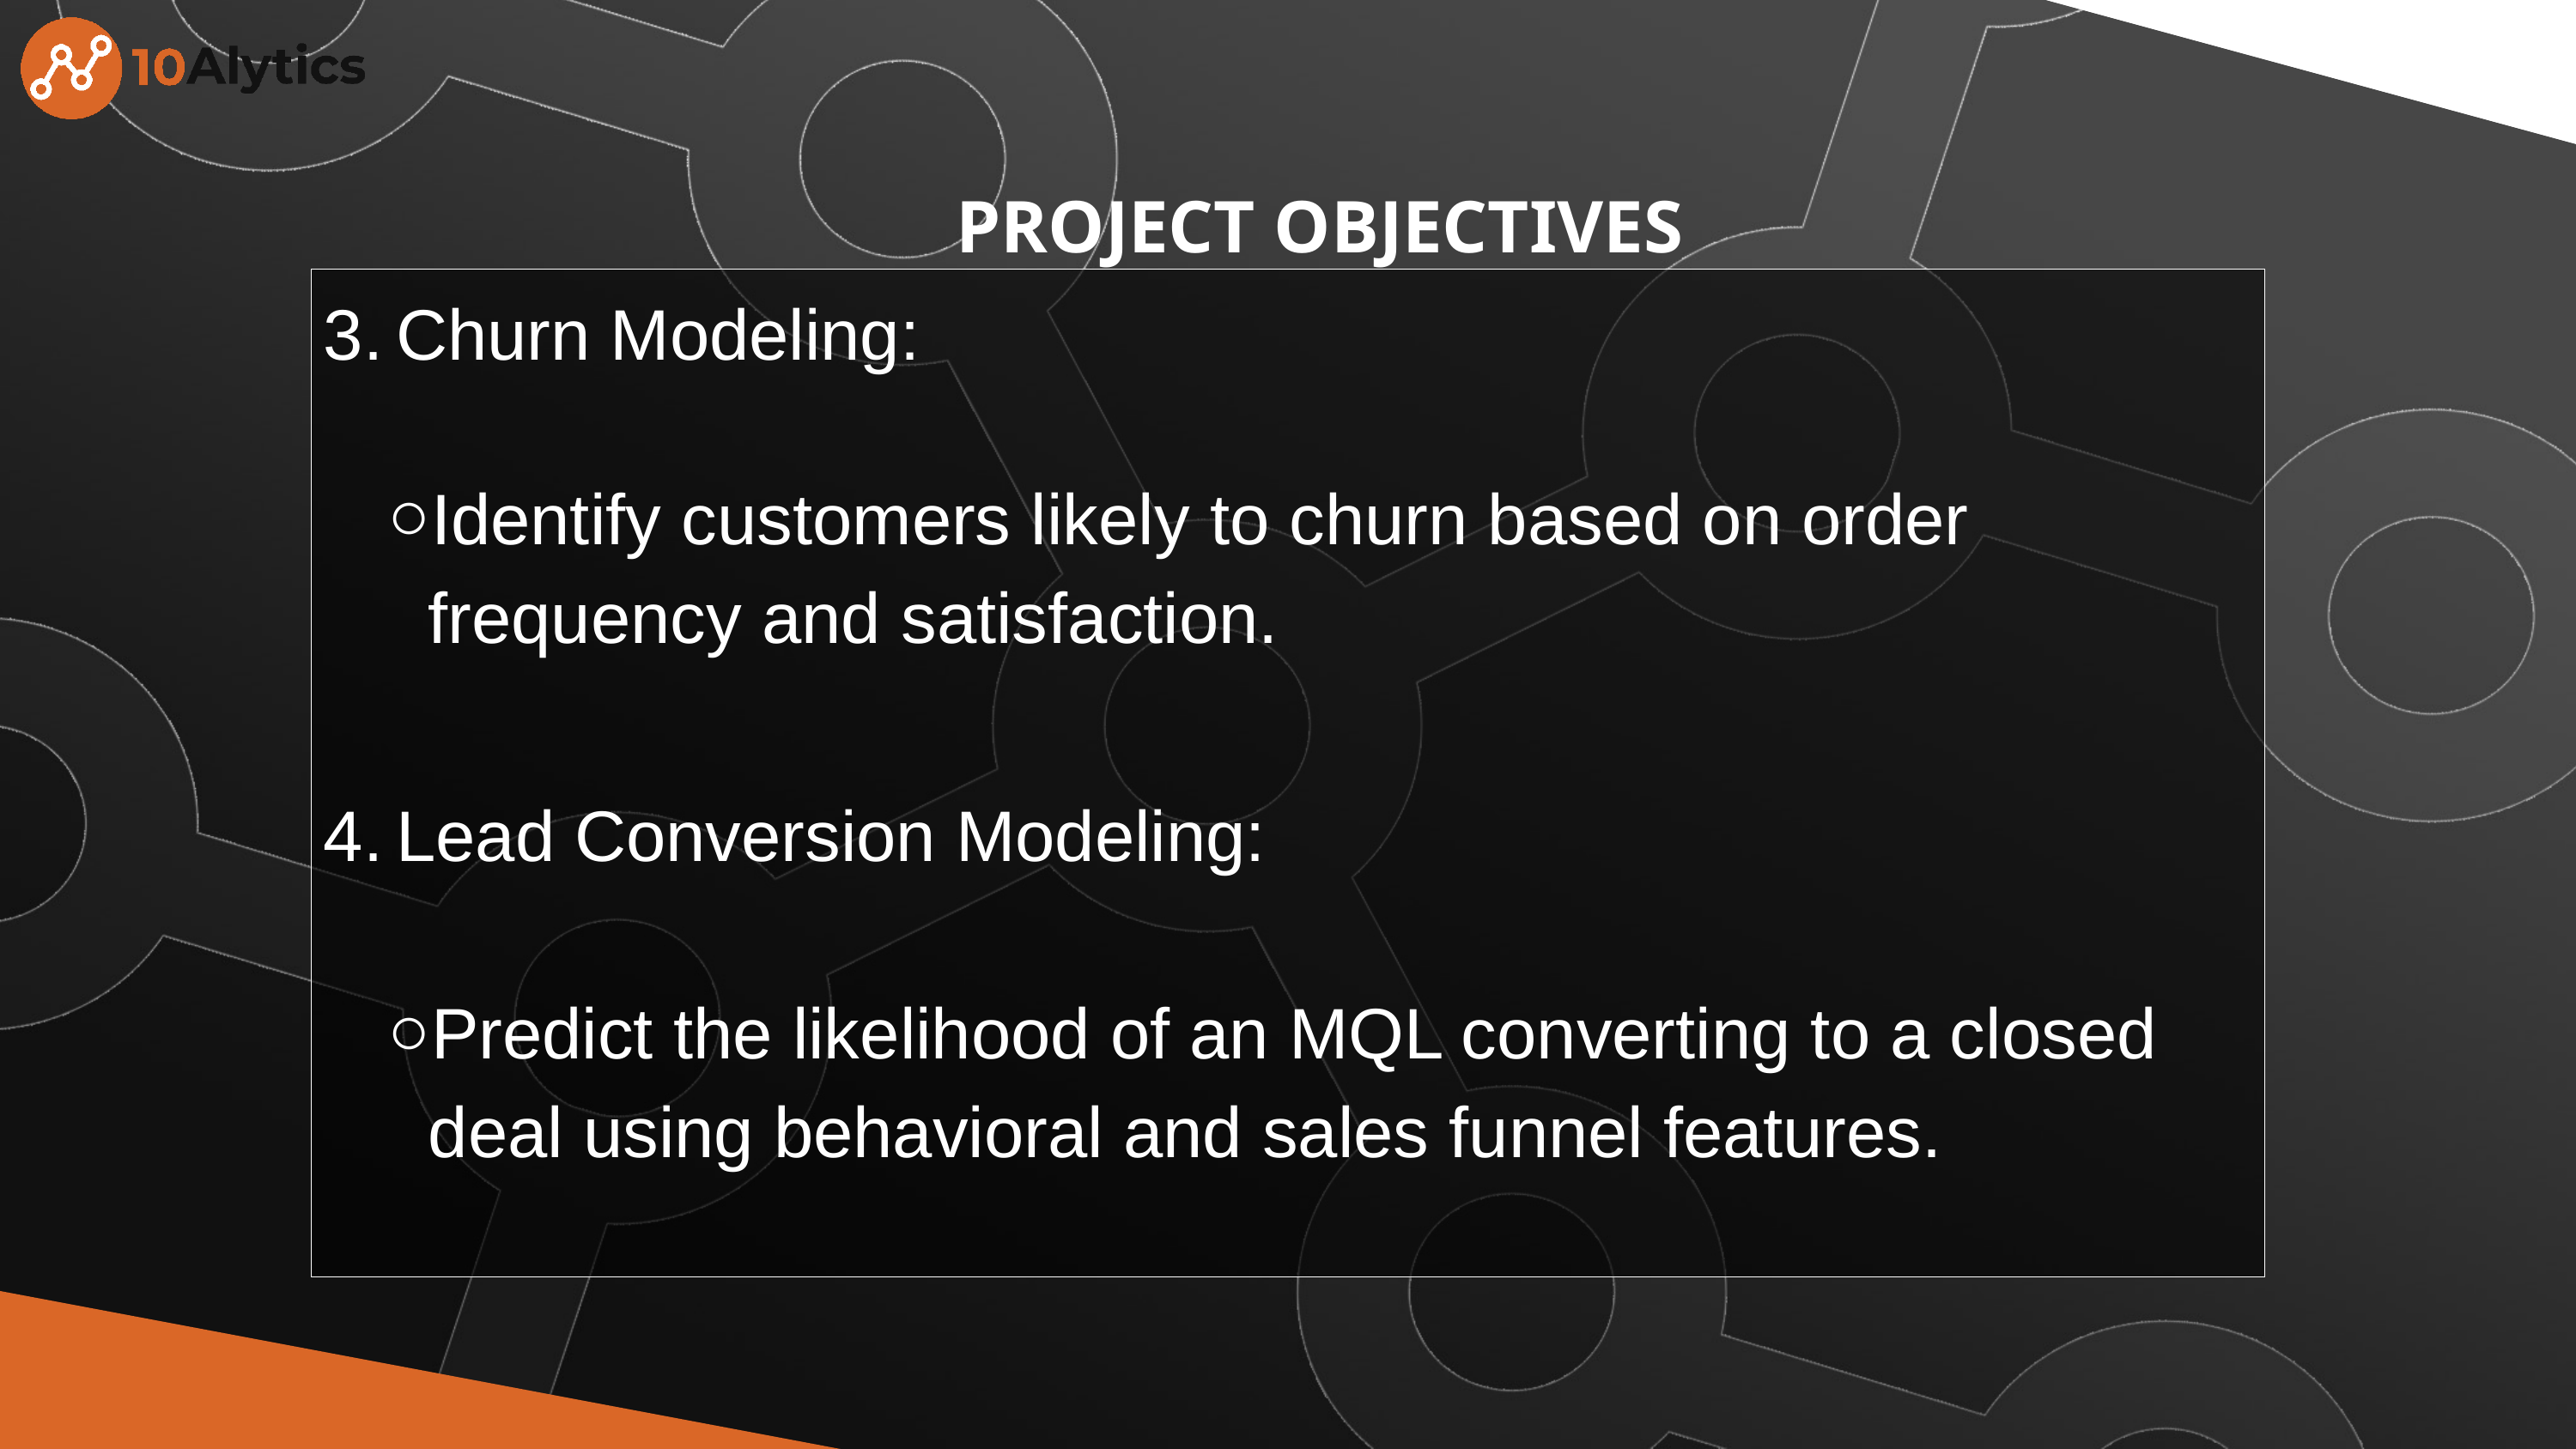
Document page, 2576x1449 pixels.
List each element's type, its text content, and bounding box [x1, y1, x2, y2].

picture [0, 0, 2576, 1449]
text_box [1586, 0, 2576, 124]
text_box PROJECT OBJECTIVES [214, 118, 2425, 268]
text_box Churn Modeling: Identify customers likely to churn based on order frequency and satisfaction. Lead Conversion Modeling: Predict the likelihood of an MQL converting to a closed deal using behavioral and sales funnel features. [311, 269, 2265, 1277]
